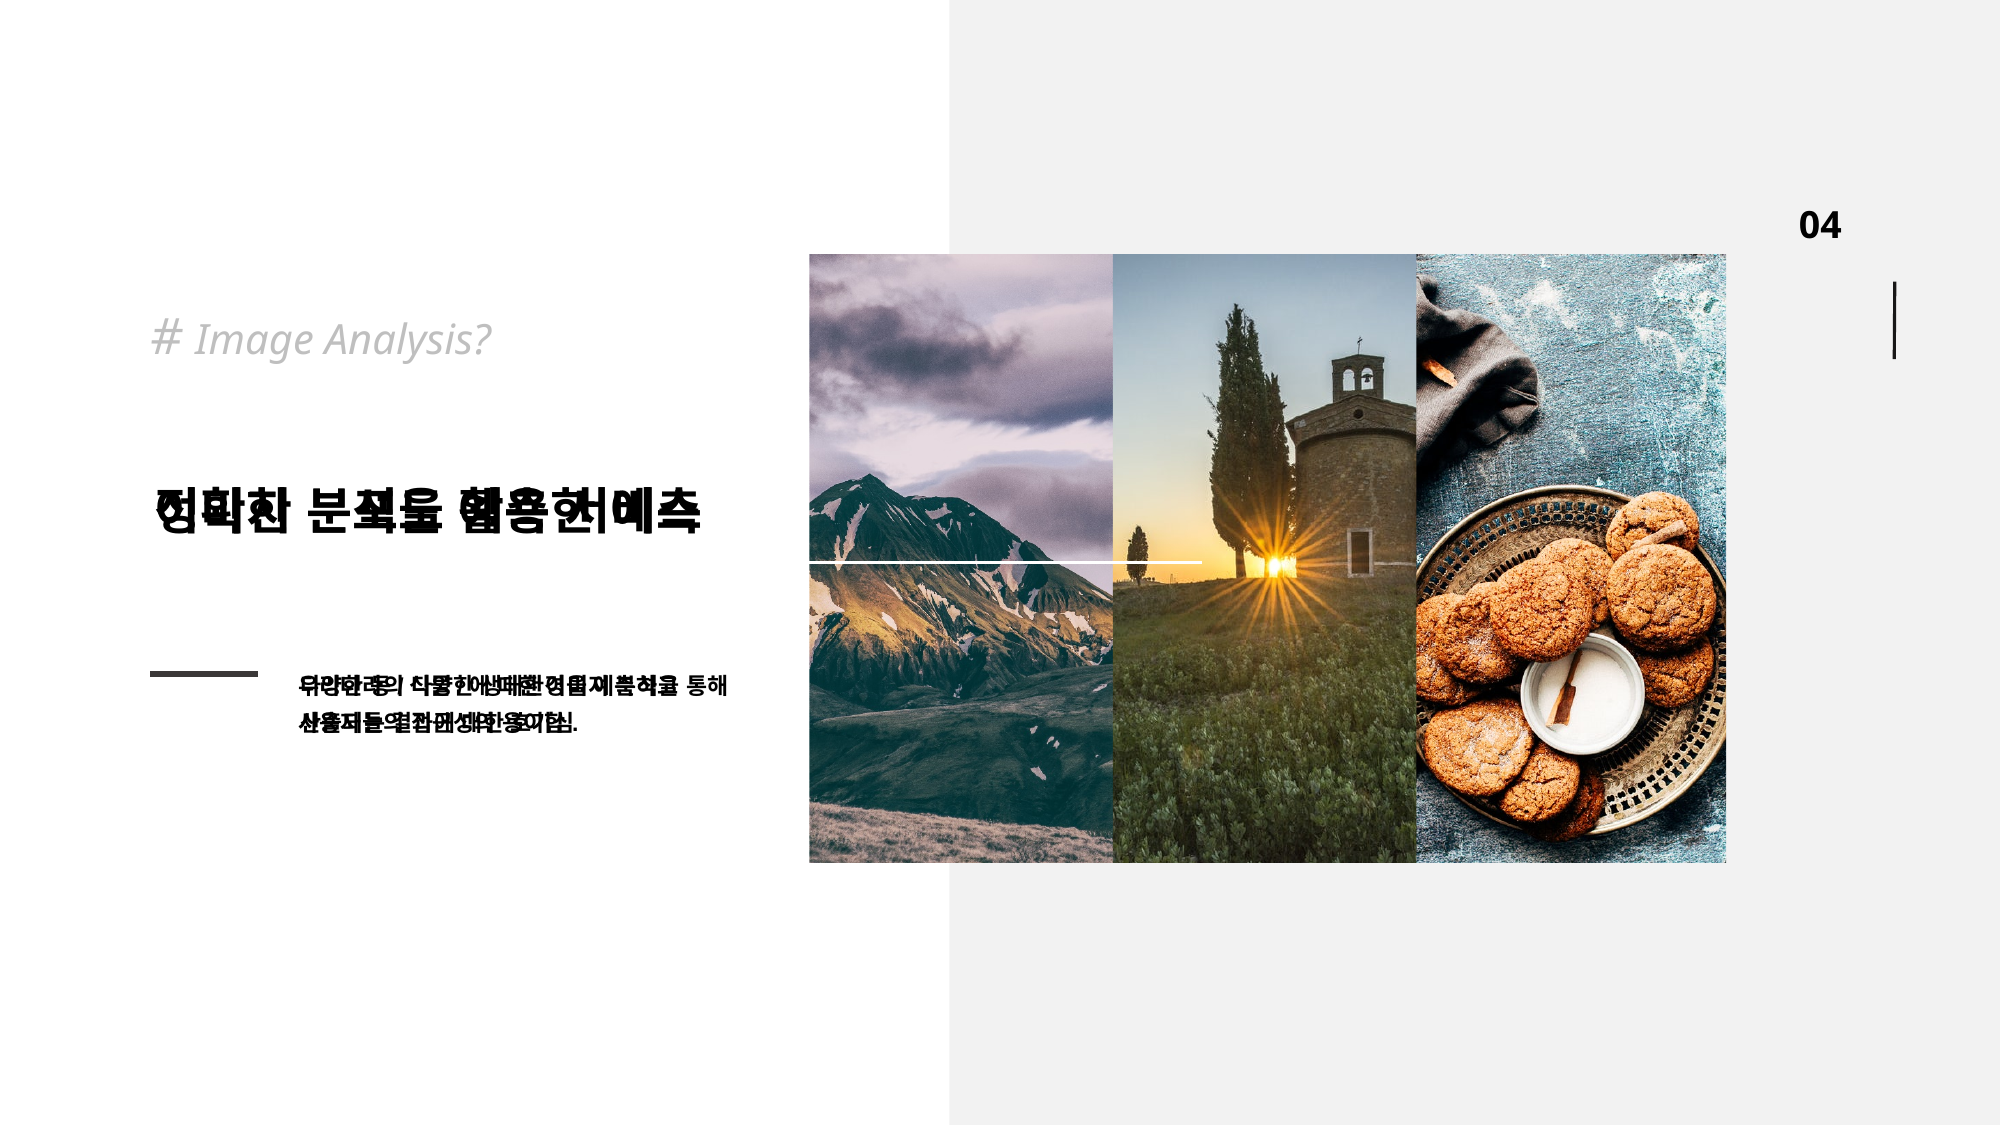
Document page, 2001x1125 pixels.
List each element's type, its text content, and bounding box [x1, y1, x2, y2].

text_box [1527, 863, 1614, 868]
picture [798, 254, 1727, 863]
text_box # Image Analysis? [135, 319, 784, 381]
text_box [139, 478, 774, 894]
